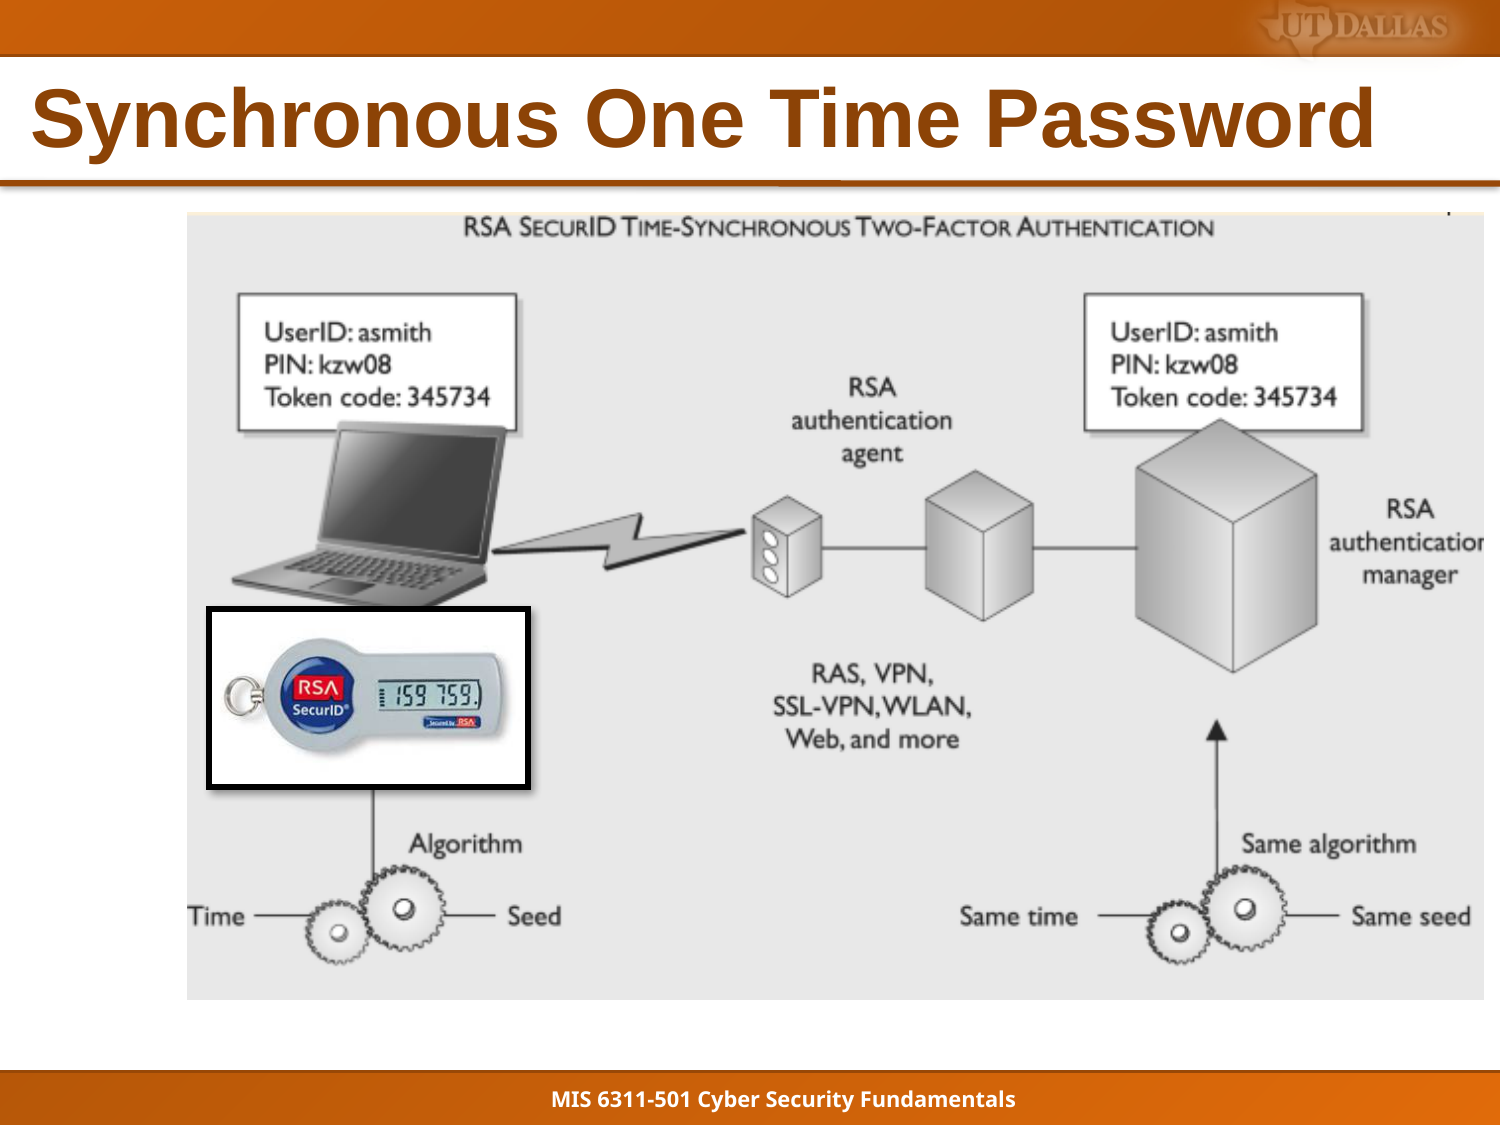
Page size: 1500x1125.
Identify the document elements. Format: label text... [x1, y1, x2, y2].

picture [1218, 0, 1500, 64]
picture [187, 212, 1484, 1001]
title Synchronous One Time Password [0, 64, 1500, 178]
